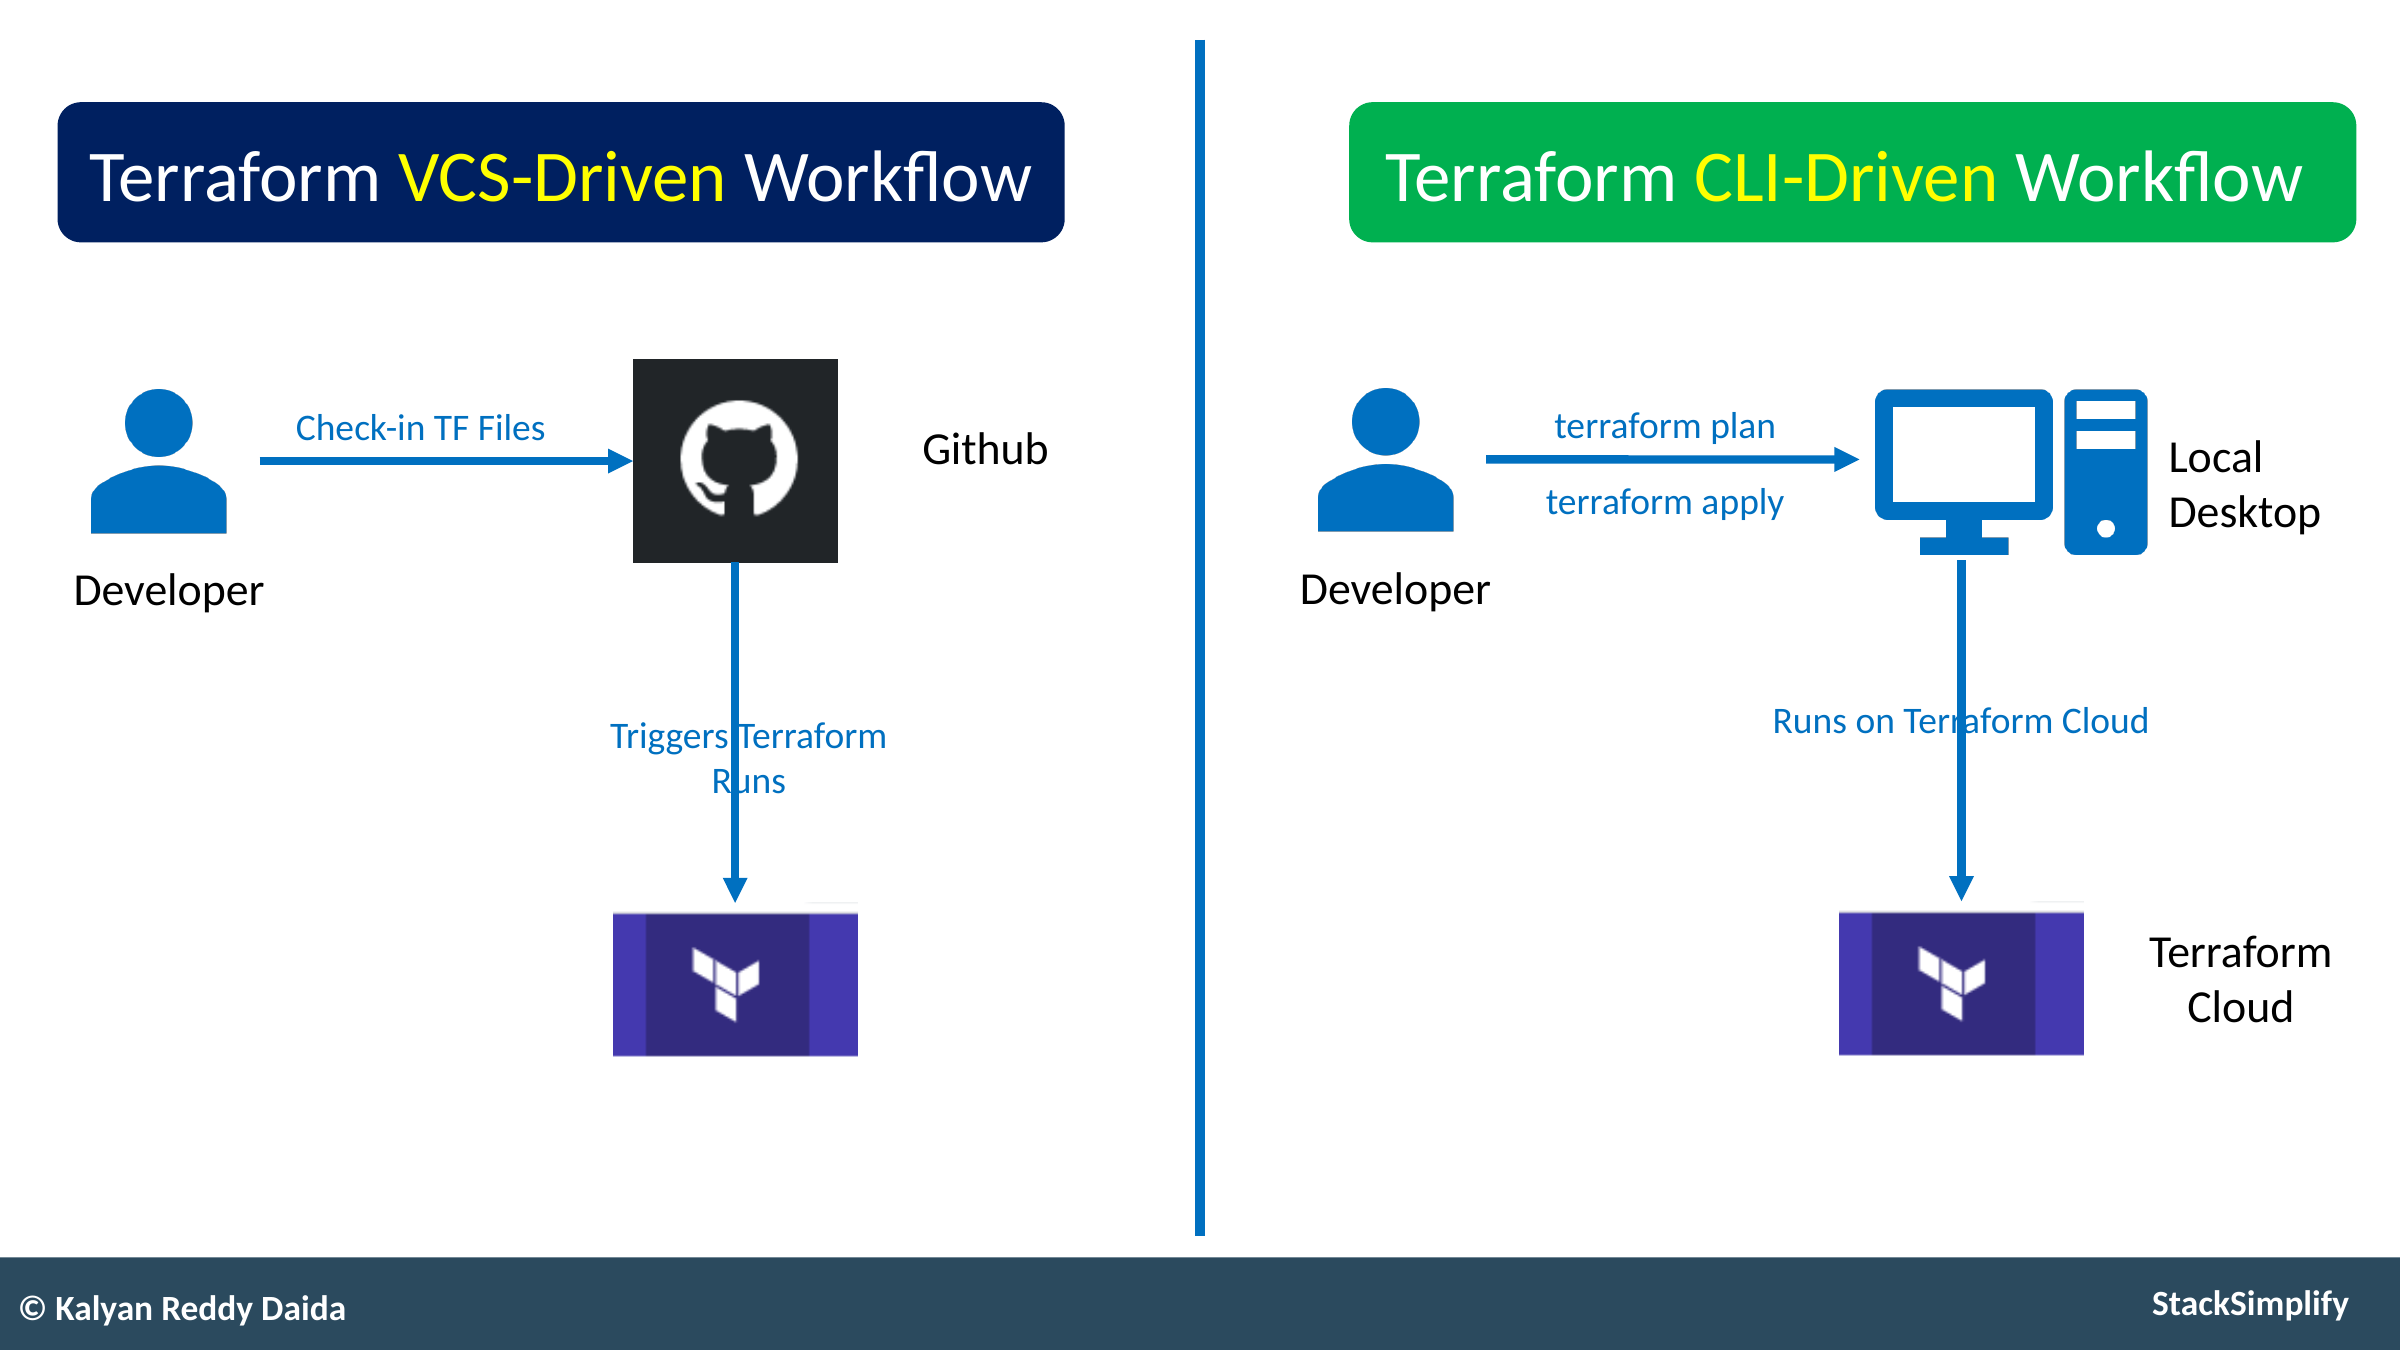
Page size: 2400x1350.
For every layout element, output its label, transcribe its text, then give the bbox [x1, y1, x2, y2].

picture [632, 359, 838, 563]
text_box Terraform Cloud [2134, 914, 2348, 1039]
text_box Triggers Terraform Runs [738, 703, 903, 809]
picture [1283, 358, 1487, 561]
text_box Check-in TF Files [281, 395, 561, 449]
text_box Local Desktop [2156, 418, 2337, 544]
picture [57, 359, 260, 563]
text_box Runs on Terraform Cloud [1757, 688, 1952, 749]
text_box Terraform CLI-Driven Workflow [1347, 100, 2359, 245]
text_box Developer [1285, 550, 1507, 621]
text_box Terraform VCS-Driven Workflow [55, 100, 1067, 245]
text_box terraform plan [1490, 393, 1859, 450]
text_box Github [907, 411, 1064, 481]
footer © Kalyan Reddy Daida [0, 1269, 810, 1342]
text_box Runs on Terraform Cloud [1964, 688, 2166, 749]
picture [612, 902, 858, 1087]
picture [1869, 329, 2153, 614]
text_box Triggers Terraform Runs [595, 703, 726, 809]
text_box Developer [58, 552, 280, 623]
text_box terraform apply [1490, 469, 1859, 530]
picture [1839, 900, 2084, 1085]
